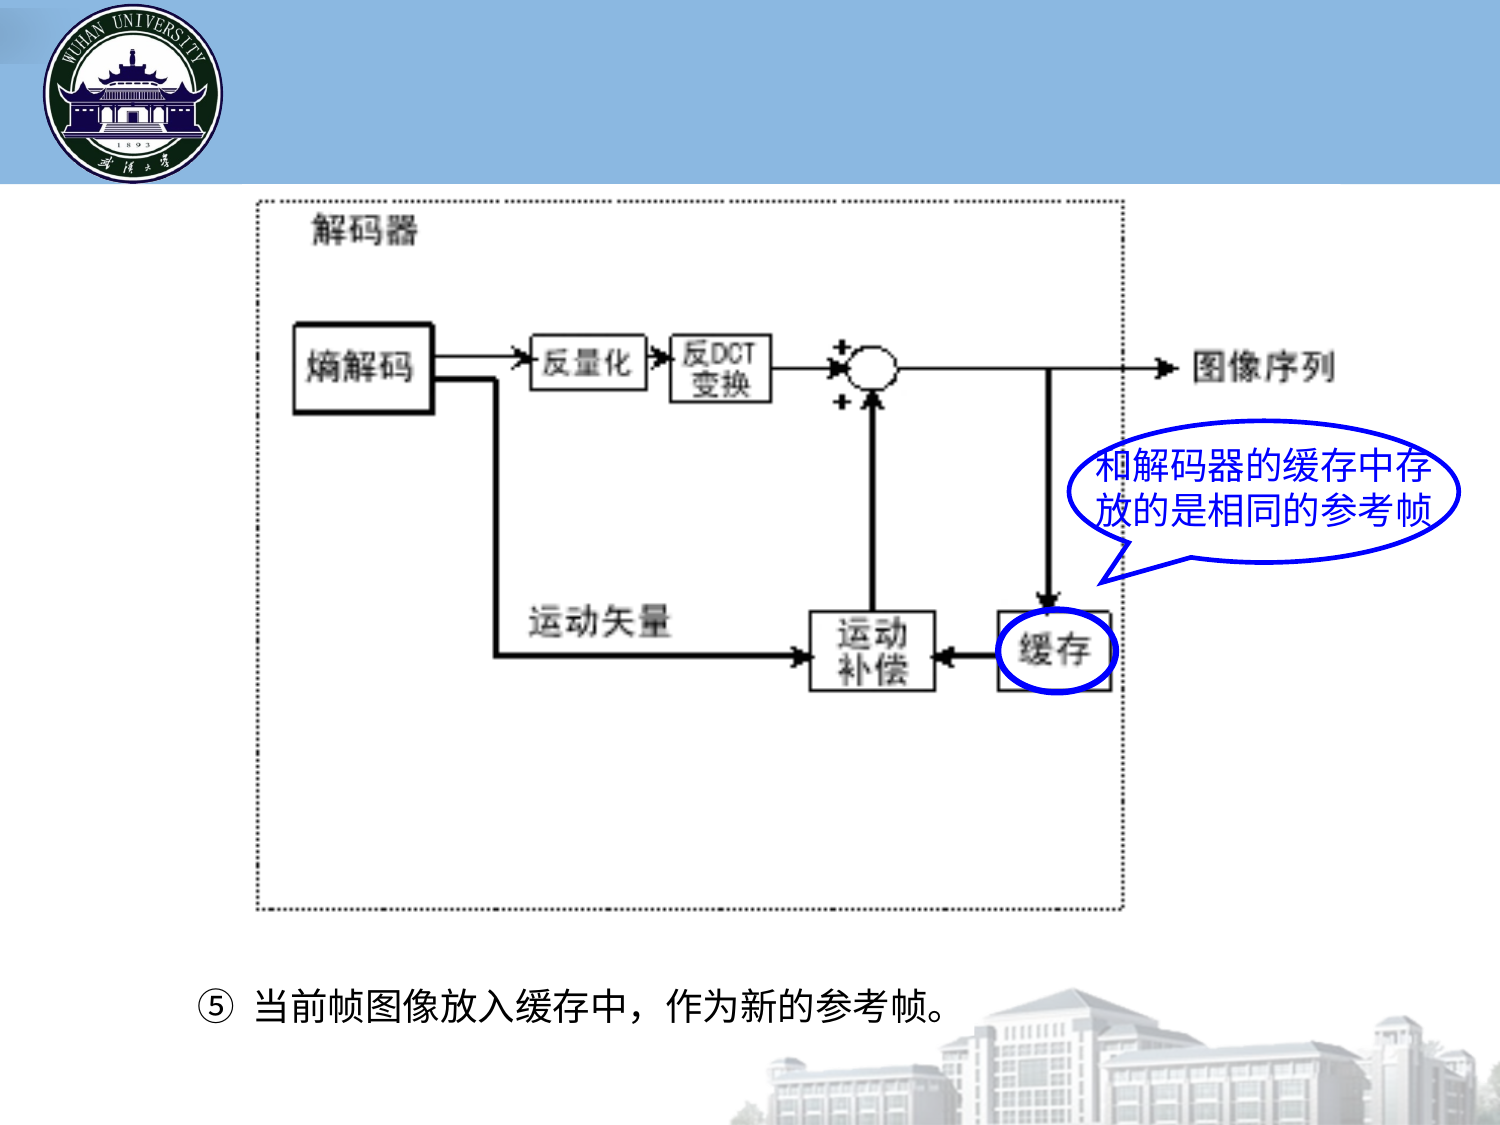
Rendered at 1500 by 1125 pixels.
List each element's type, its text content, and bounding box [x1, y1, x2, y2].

picture [242, 184, 1341, 921]
picture [42, 3, 224, 184]
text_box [1068, 420, 1471, 563]
picture [728, 986, 1500, 1125]
text_box ⑤ 当前帧图像放入缓存中，作为新的参考帧。 [182, 976, 975, 1036]
